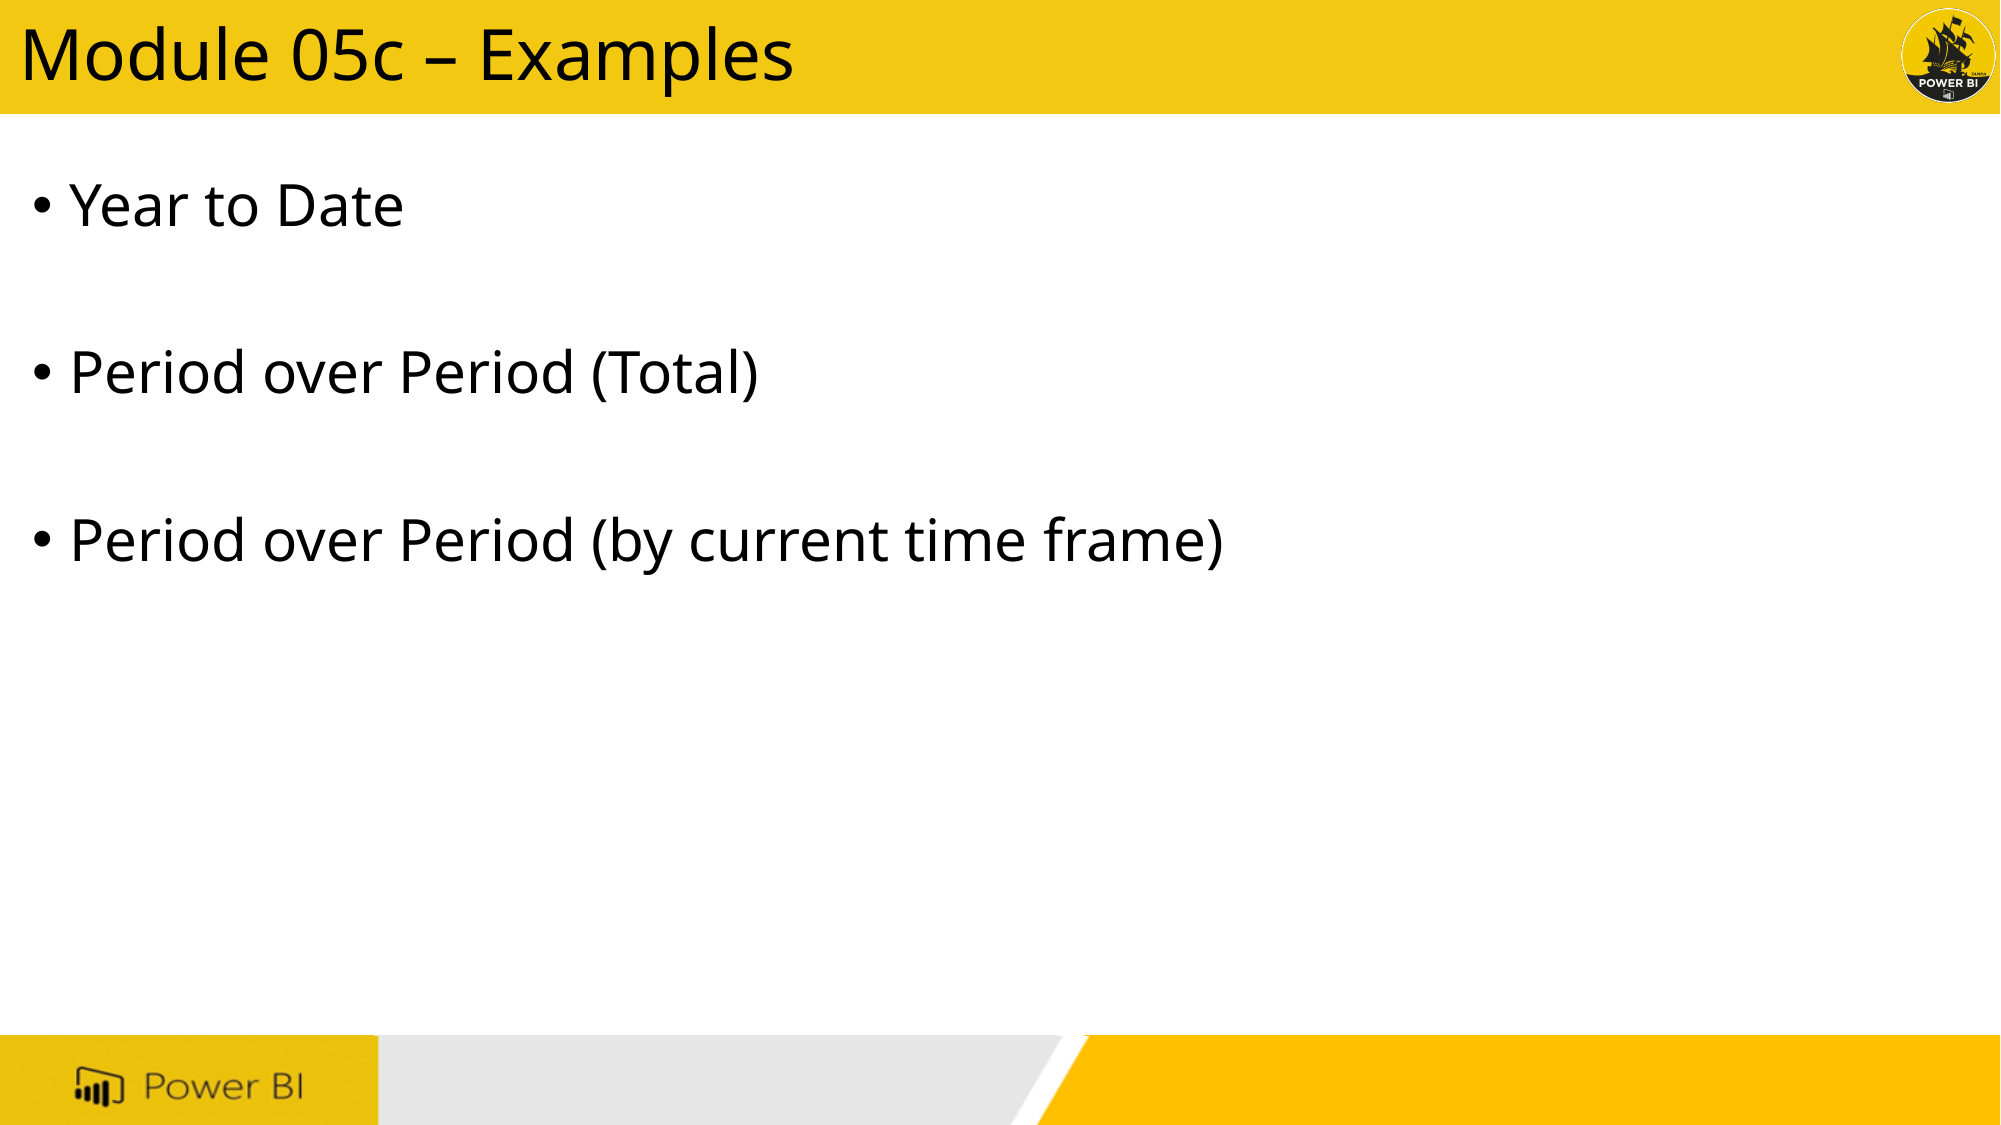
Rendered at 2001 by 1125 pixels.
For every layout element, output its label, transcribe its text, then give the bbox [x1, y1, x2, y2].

title Module 05c – Examples [4, 10, 1688, 103]
picture [1901, 8, 1996, 103]
list Year to Date Period over Period (Total) Period over Period (by current time frame) [17, 168, 1856, 971]
picture [0, 1035, 2001, 1125]
